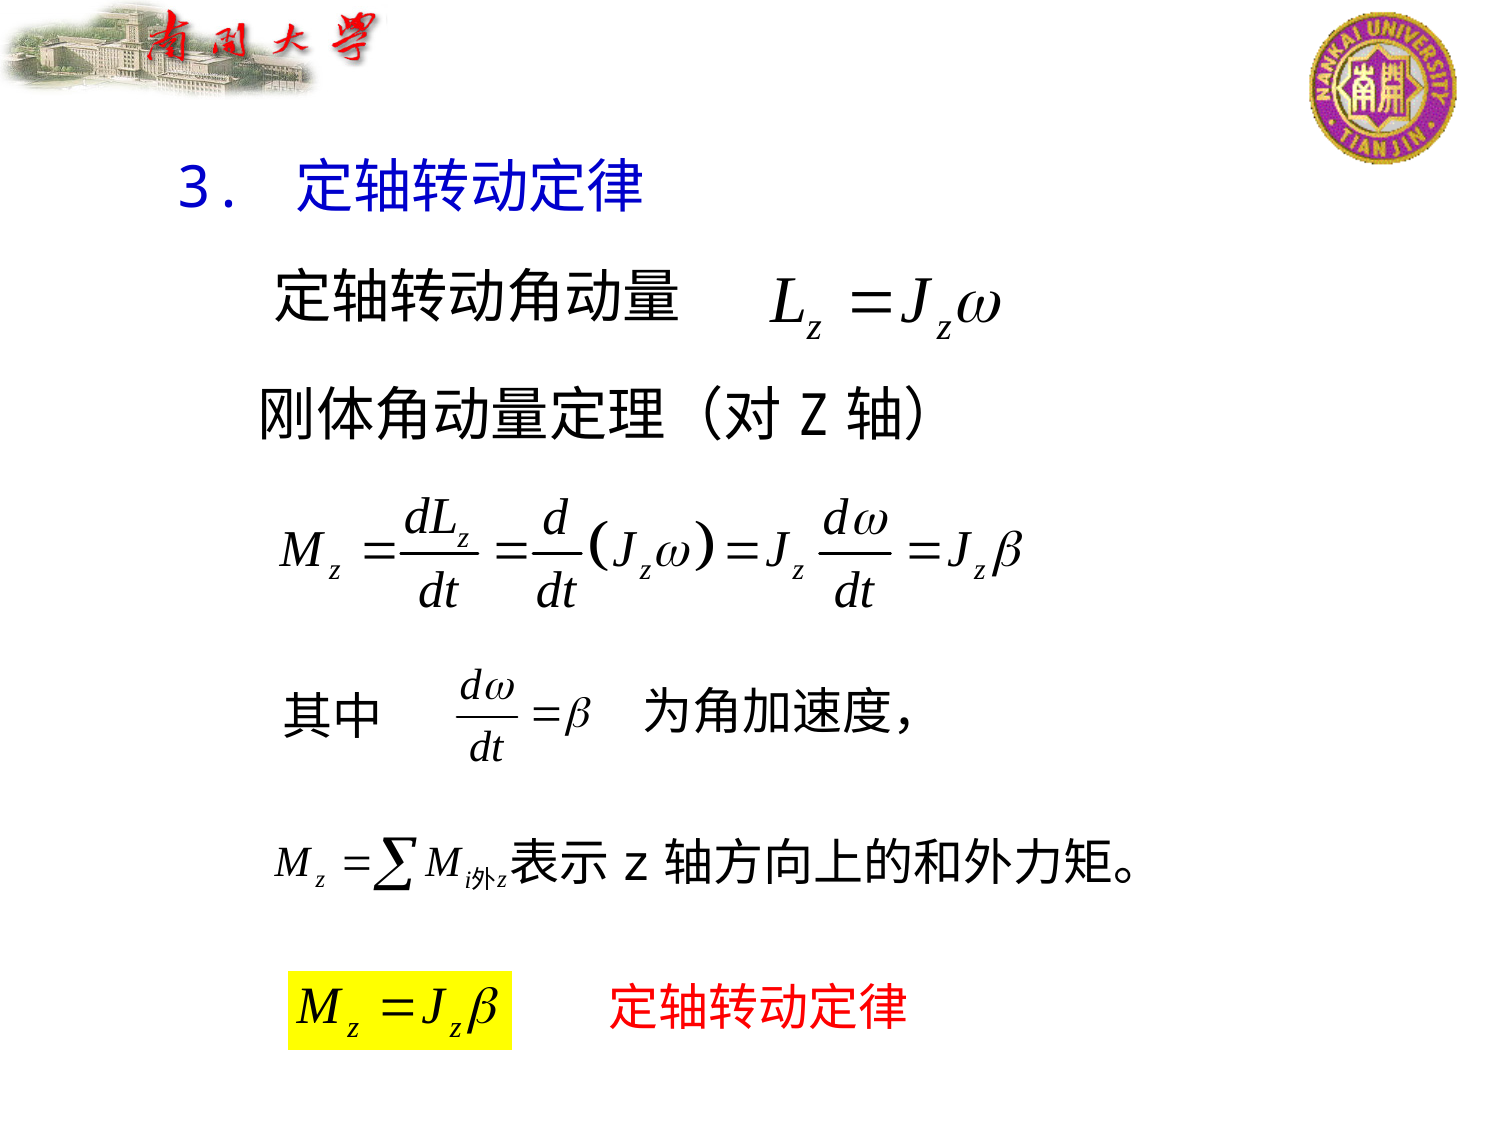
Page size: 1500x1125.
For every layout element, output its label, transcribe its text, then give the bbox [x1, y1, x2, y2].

picture [0, 0, 388, 100]
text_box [270, 484, 1034, 619]
text_box 刚体角动量定理（对Z轴） [243, 369, 977, 455]
text_box 其中 [267, 676, 398, 752]
text_box 定轴转动定律 [593, 967, 924, 1043]
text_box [267, 829, 521, 902]
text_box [449, 658, 601, 772]
text_box 表示z轴方向上的和外力矩。 [494, 822, 1179, 898]
text_box 3. 定轴转动定律 [161, 141, 660, 227]
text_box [758, 255, 1015, 357]
picture [1262, 0, 1500, 178]
text_box 定轴转动角动量 [258, 252, 697, 337]
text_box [287, 971, 512, 1051]
text_box 为角加速度， [627, 671, 959, 747]
